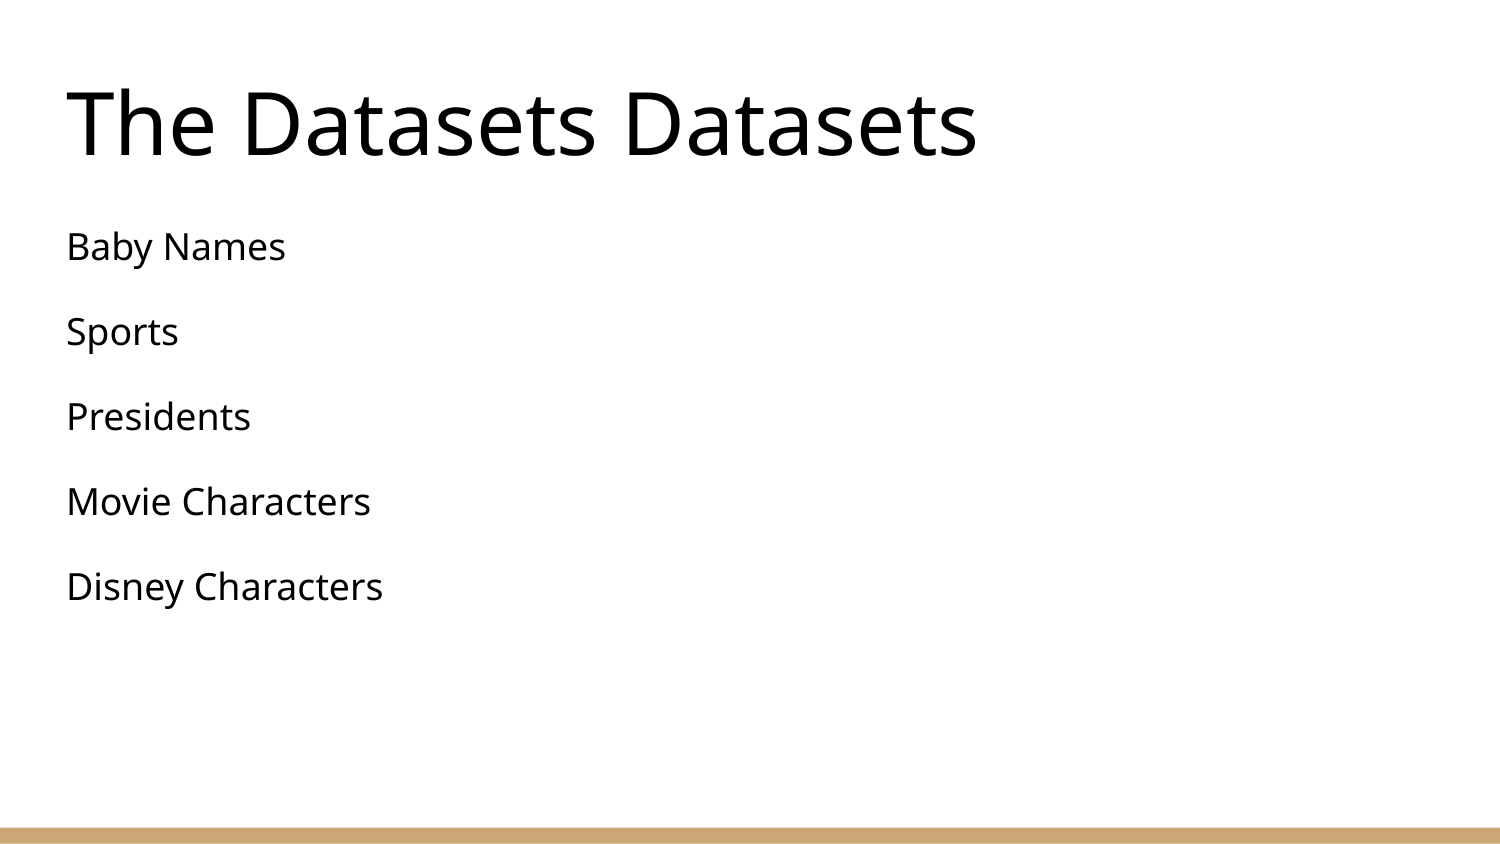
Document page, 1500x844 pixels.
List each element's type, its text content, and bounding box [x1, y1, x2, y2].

title The Datasets Datasets [51, 51, 1449, 189]
list Baby Names Sports Presidents Movie Characters Disney Characters [51, 200, 1449, 752]
